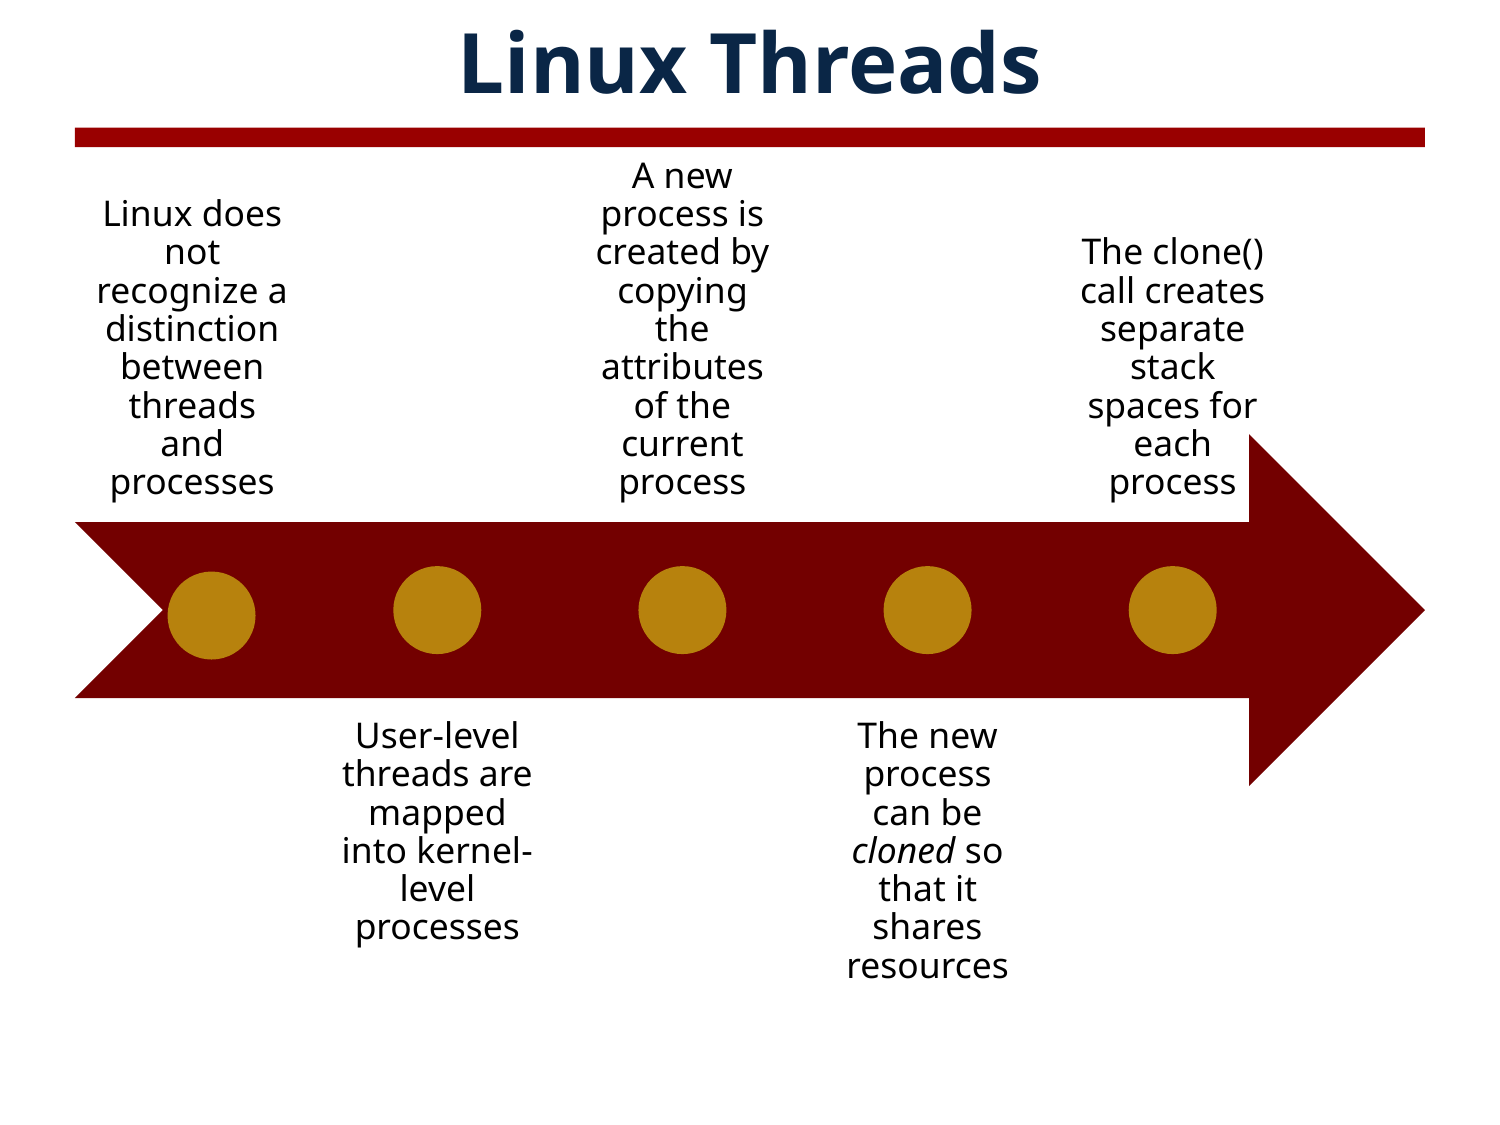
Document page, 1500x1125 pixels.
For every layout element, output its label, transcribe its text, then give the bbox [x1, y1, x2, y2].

title Linux Threads [75, 20, 1425, 111]
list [74, 169, 1426, 1051]
